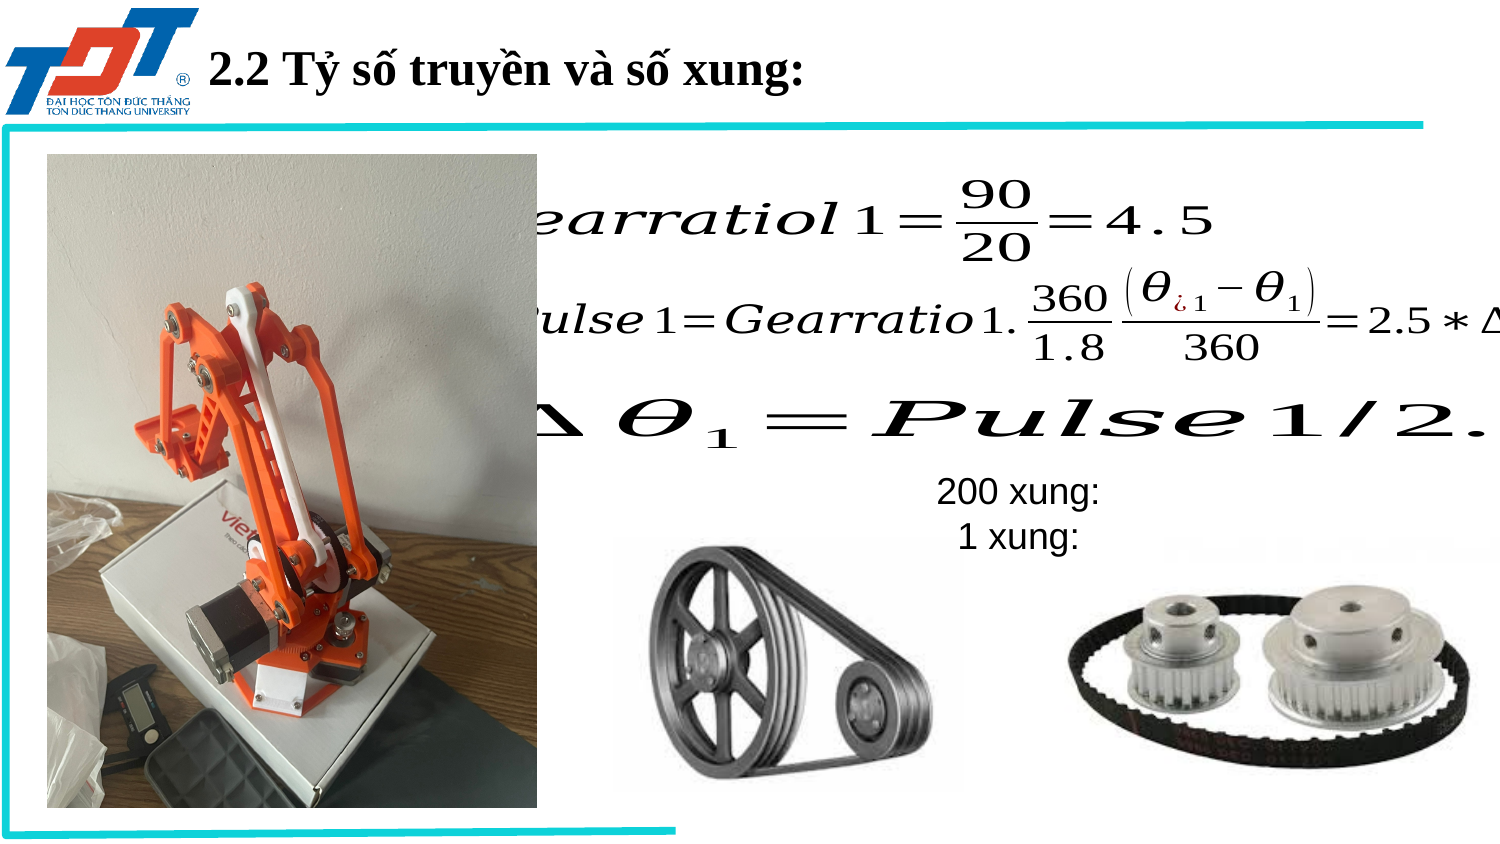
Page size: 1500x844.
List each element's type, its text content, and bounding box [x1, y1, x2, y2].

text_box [613, 537, 1500, 807]
picture [5, 8, 199, 115]
picture [46, 153, 538, 808]
text_box [3, 122, 1424, 838]
text_box 2.2 Tỷ số truyền và số xung: [203, 20, 1495, 110]
